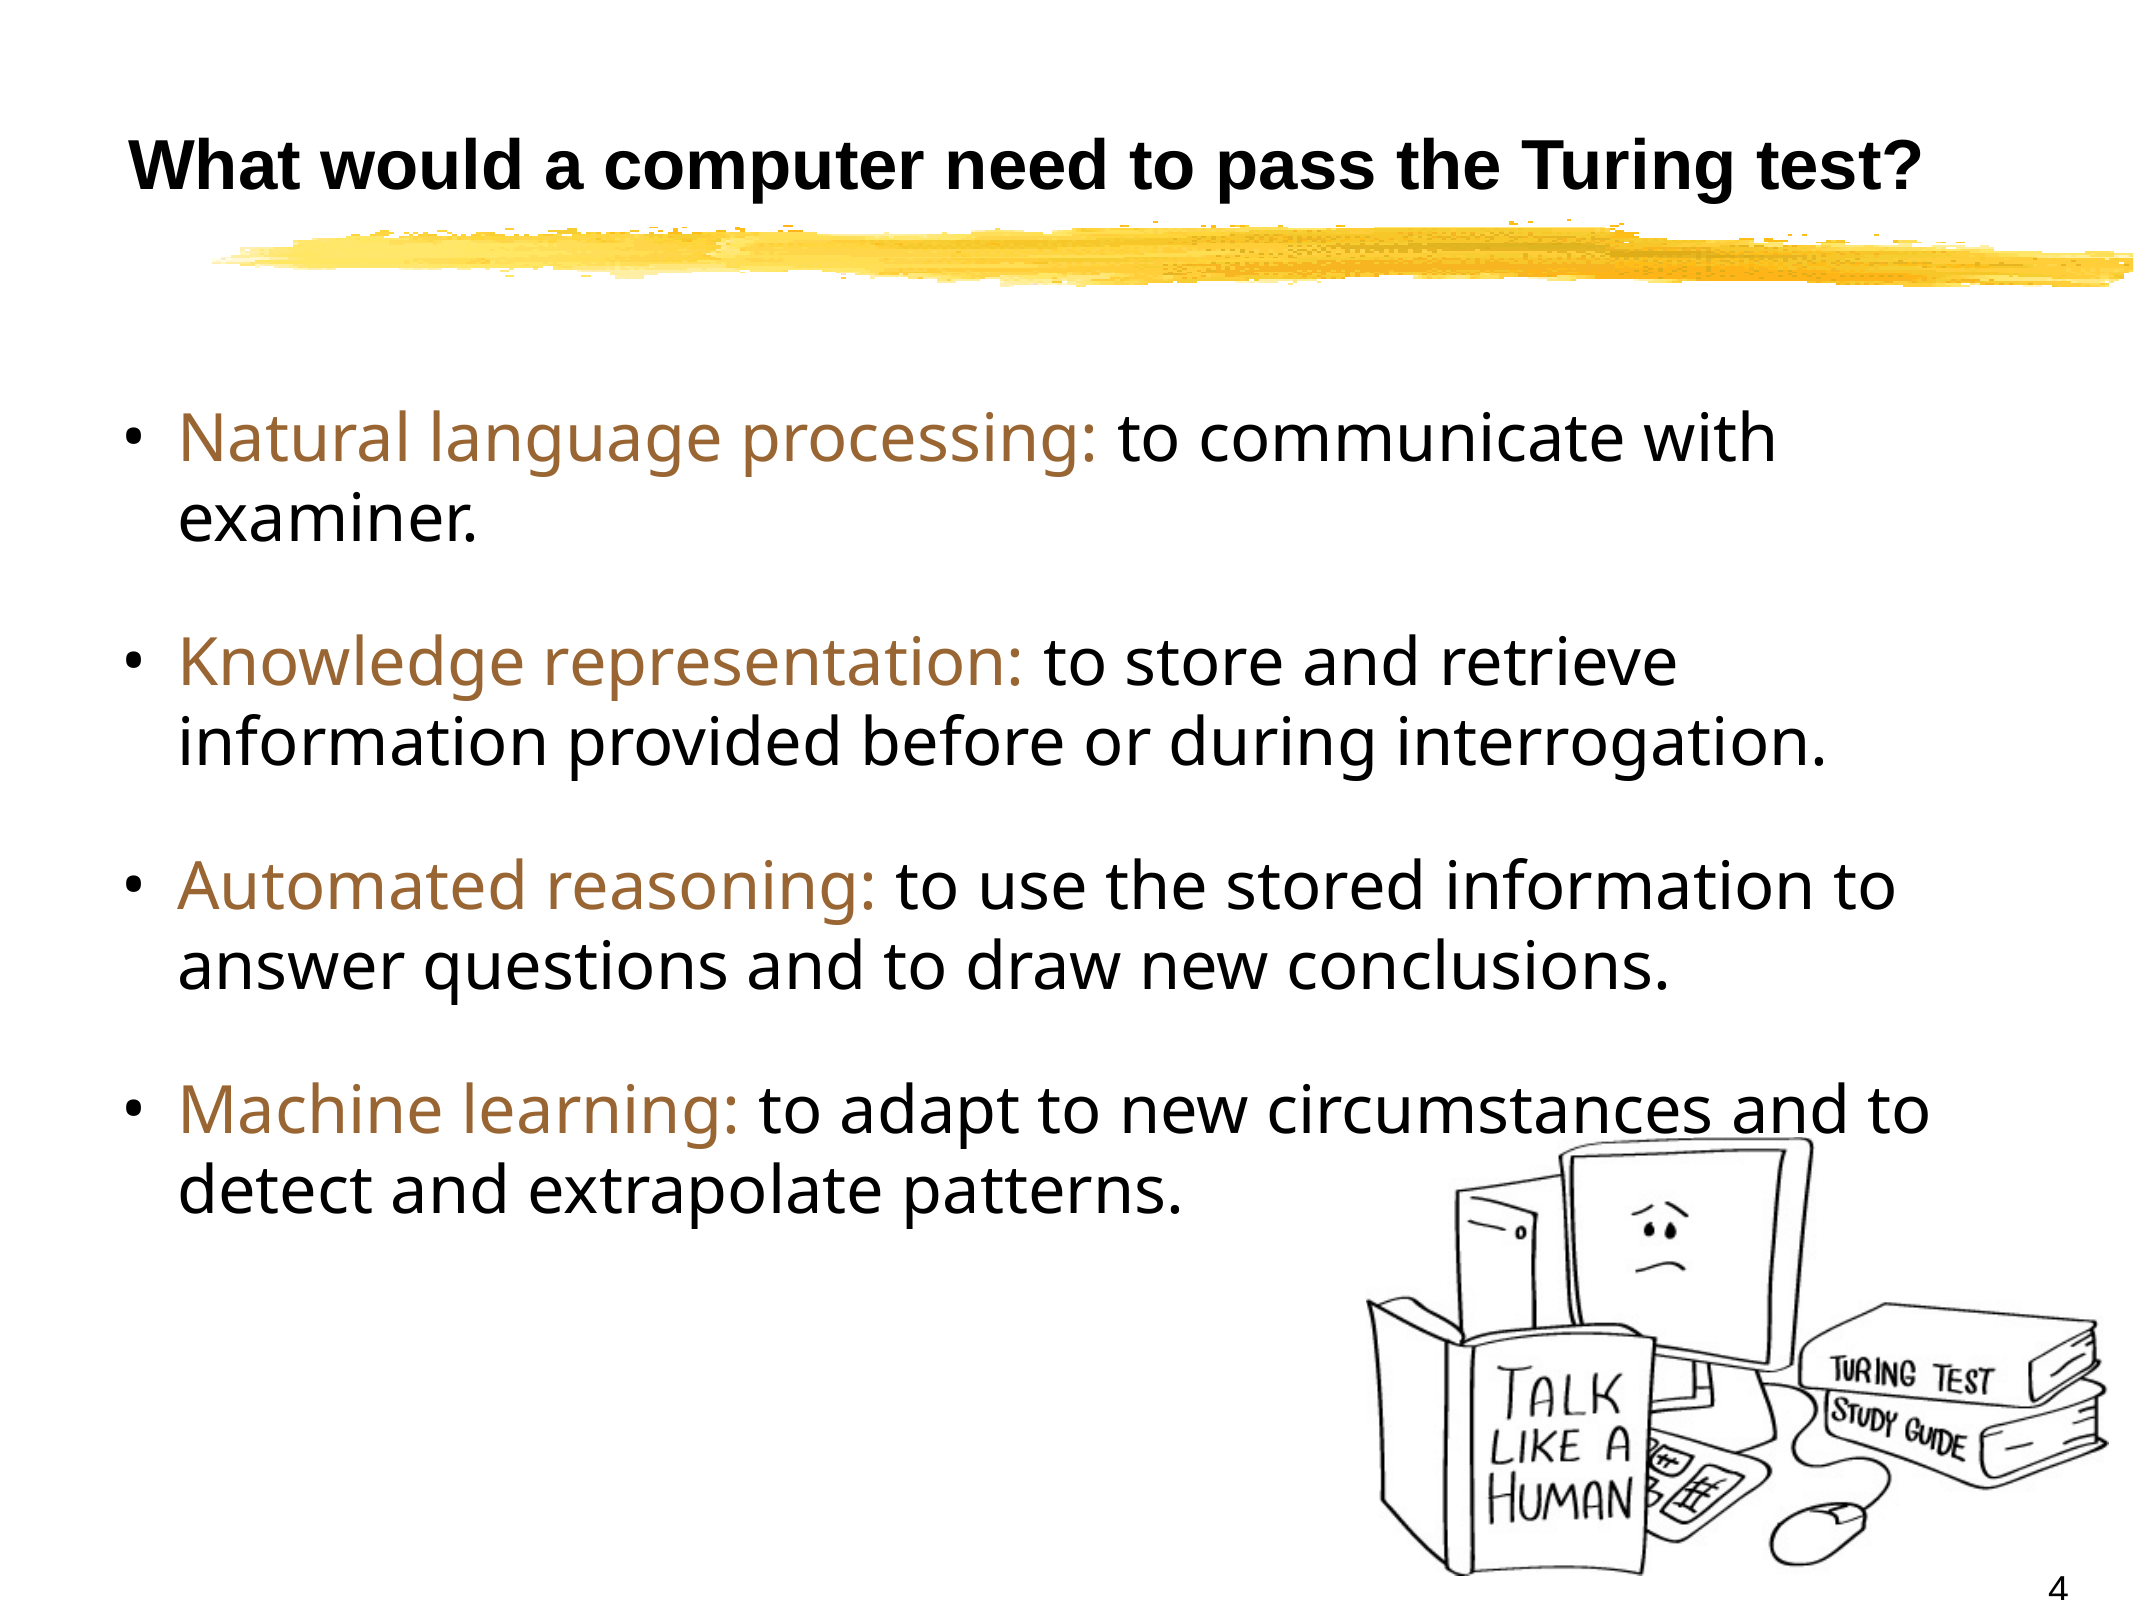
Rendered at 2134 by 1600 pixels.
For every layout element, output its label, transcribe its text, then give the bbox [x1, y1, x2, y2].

picture [212, 212, 2134, 303]
list Natural language processing: to communicate with examiner. Knowledge representation: to store and retrieve information provided before or during interrogation. Automated reasoning: to use the stored information to answer questions and to draw new conclusions. Machine learning: to adapt to new circumstances and to detect and extrapolate patterns. [105, 301, 2016, 1600]
picture [1366, 1137, 2109, 1576]
title What would a computer need to pass the Turing test? [109, 0, 2014, 213]
